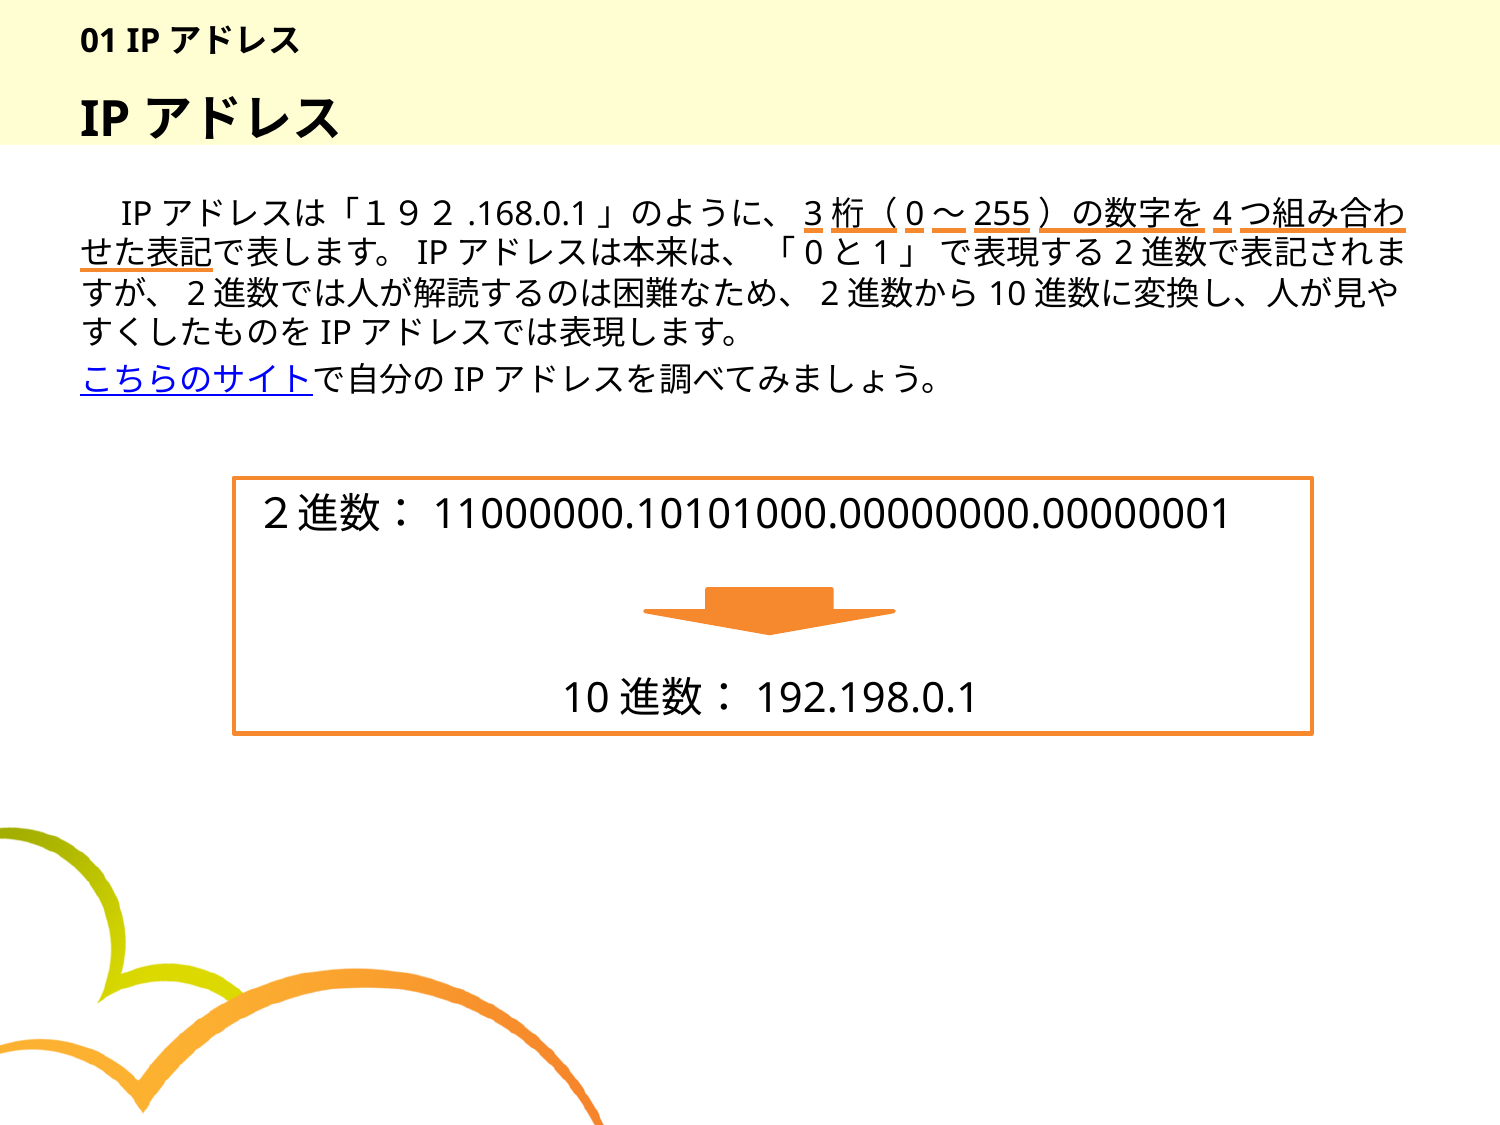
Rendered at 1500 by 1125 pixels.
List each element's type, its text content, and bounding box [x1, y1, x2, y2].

picture [0, 0, 1500, 1125]
text_box ２進数：11000000.10101000.00000000.00000001 [240, 464, 1319, 560]
title 01 IPアドレス [64, 0, 502, 68]
text_box 10進数：192.198.0.1 [546, 648, 1003, 744]
list IPアドレスは「１９２.168.0.1」のように、3桁（0～255）の数字を4つ組み合わせた表記で表します。IPアドレスは本来は、 「0と1」 で表現する2進数で表記されますが、2進数では人が解読するのは困難なため、2進数から10進数に変換し、人が見やすくしたものをIPアドレスでは表現します。 こちらのサイトで自分のIPアドレスを調べてみましょう。 [64, 184, 1444, 799]
text_box [643, 587, 896, 636]
text_box IPアドレス [64, 68, 1322, 164]
